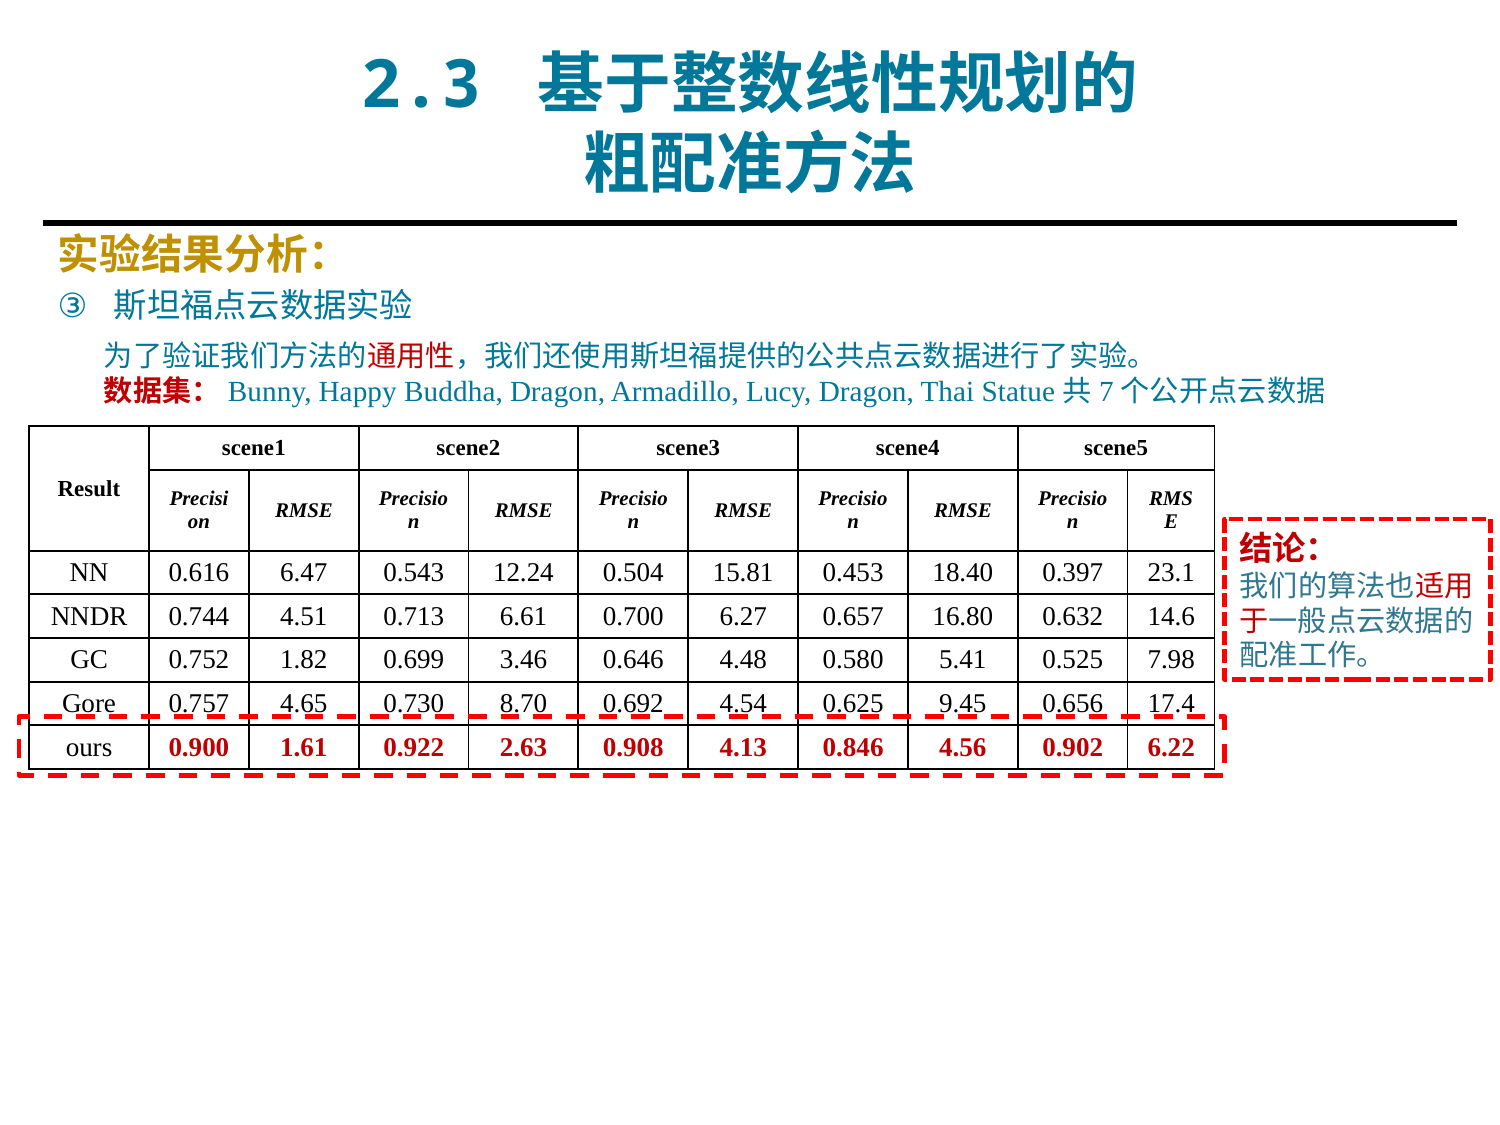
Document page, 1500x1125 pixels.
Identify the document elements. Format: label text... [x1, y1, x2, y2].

table_cell 6.47 [250, 552, 358, 593]
table_cell RMSE [250, 471, 358, 550]
table_cell 6.27 [689, 595, 797, 637]
table_header scene3 [579, 427, 797, 469]
table_cell 0.625 [799, 683, 907, 716]
table_cell 9.45 [909, 683, 1017, 716]
table_header scene1 [150, 427, 358, 469]
text_box 结论： 我们的算法也适用于一般点云数据的配准工作。 [1224, 518, 1491, 680]
table_cell 15.81 [689, 552, 797, 593]
table_cell 4.51 [250, 595, 358, 637]
table_cell RMSE [469, 471, 577, 550]
table_cell 17.4 [1128, 683, 1214, 716]
table_cell 14.6 [1128, 595, 1214, 637]
table_cell 23.1 [1128, 552, 1214, 593]
table_cell 0.692 [579, 683, 687, 716]
table_header scene5 [1019, 427, 1214, 469]
table_cell 0.757 [150, 683, 248, 716]
table_cell 3.46 [469, 639, 577, 681]
table_cell 12.24 [469, 552, 577, 593]
text_box 2.3 基于整数线性规划的粗配准方法 [320, 33, 1180, 209]
table_cell 0.713 [360, 595, 468, 637]
table_cell RMSE [689, 471, 797, 550]
table_cell Precision [360, 471, 468, 550]
table_header Result [30, 427, 148, 550]
table_cell RMSE [909, 471, 1017, 550]
table_cell 5.41 [909, 639, 1017, 681]
table_cell 8.70 [469, 683, 577, 716]
table_cell Precision [150, 471, 248, 550]
table_cell 0.504 [579, 552, 687, 593]
table_cell 0.752 [150, 639, 248, 681]
table_cell 7.98 [1128, 639, 1214, 681]
table_cell 18.40 [909, 552, 1017, 593]
table_header scene2 [360, 427, 577, 469]
table_header scene4 [799, 427, 1017, 469]
table_cell 0.699 [360, 639, 468, 681]
table_cell GC [30, 639, 148, 681]
table_cell 0.616 [150, 552, 248, 593]
table_cell 0.700 [579, 595, 687, 637]
table_cell 0.730 [360, 683, 468, 716]
table_cell 4.54 [689, 683, 797, 716]
table_cell 0.397 [1019, 552, 1127, 593]
table_cell 0.744 [150, 595, 248, 637]
table_cell 0.646 [579, 639, 687, 681]
table_cell 0.657 [799, 595, 907, 637]
table_cell Precision [1019, 471, 1127, 550]
table_cell 16.80 [909, 595, 1017, 637]
text_box 为了验证我们方法的通用性，我们还使用斯坦福提供的公共点云数据进行了实验。 数据集：Bunny, Happy Buddha, Dragon, Armadillo, Lucy, Dragon, Thai Statue共7个公开点云数据 [89, 329, 1432, 415]
table_cell 0.543 [360, 552, 468, 593]
table_cell 4.65 [250, 683, 358, 716]
table_cell 0.632 [1019, 595, 1127, 637]
table_cell NN [30, 552, 148, 593]
table_cell 0.453 [799, 552, 907, 593]
table_cell Gore [30, 683, 148, 716]
table_cell Precision [799, 471, 907, 550]
table_cell Precision [579, 471, 687, 550]
table_cell RMSE [1128, 471, 1214, 550]
text_box [19, 716, 1225, 776]
text_box 实验结果分析： 斯坦福点云数据实验 [42, 224, 1434, 342]
table_cell NNDR [30, 595, 148, 637]
table_cell 6.61 [469, 595, 577, 637]
table_cell 0.656 [1019, 683, 1127, 716]
table_cell 0.525 [1019, 639, 1127, 681]
table_cell 0.580 [799, 639, 907, 681]
table_cell 4.48 [689, 639, 797, 681]
table_cell 1.82 [250, 639, 358, 681]
